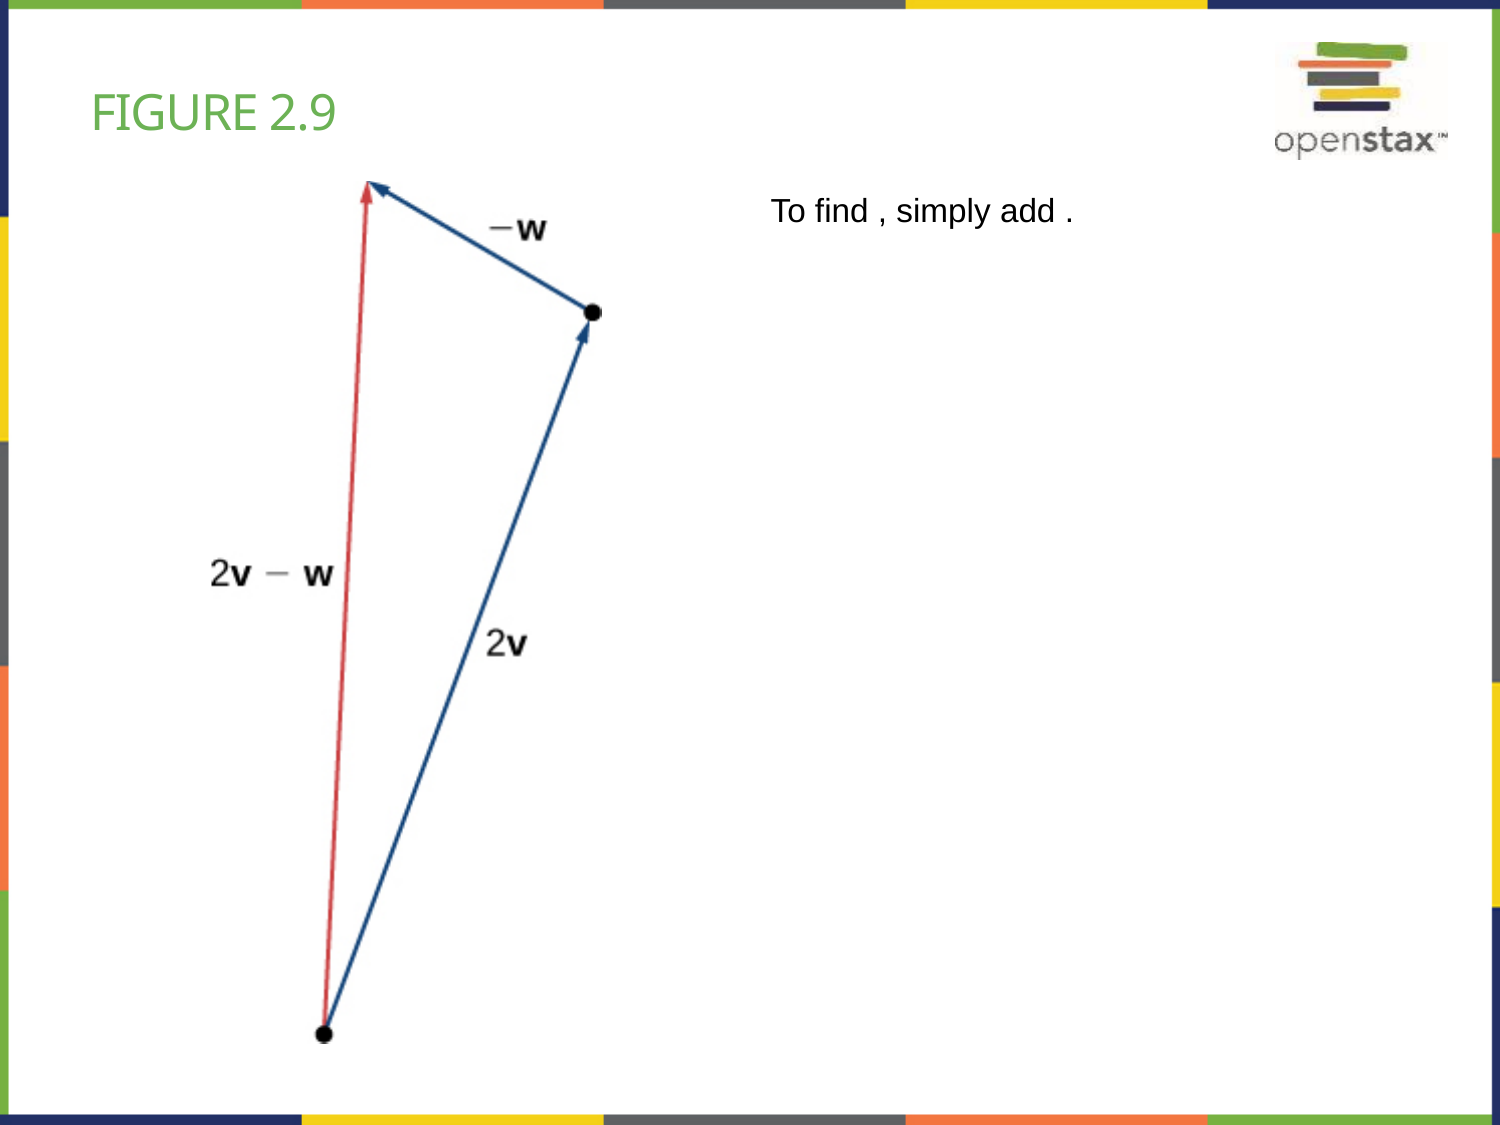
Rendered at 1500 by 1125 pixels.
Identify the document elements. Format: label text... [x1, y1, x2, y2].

title Figure 2.9 [75, 39, 1275, 148]
picture [0, 0, 1500, 1125]
